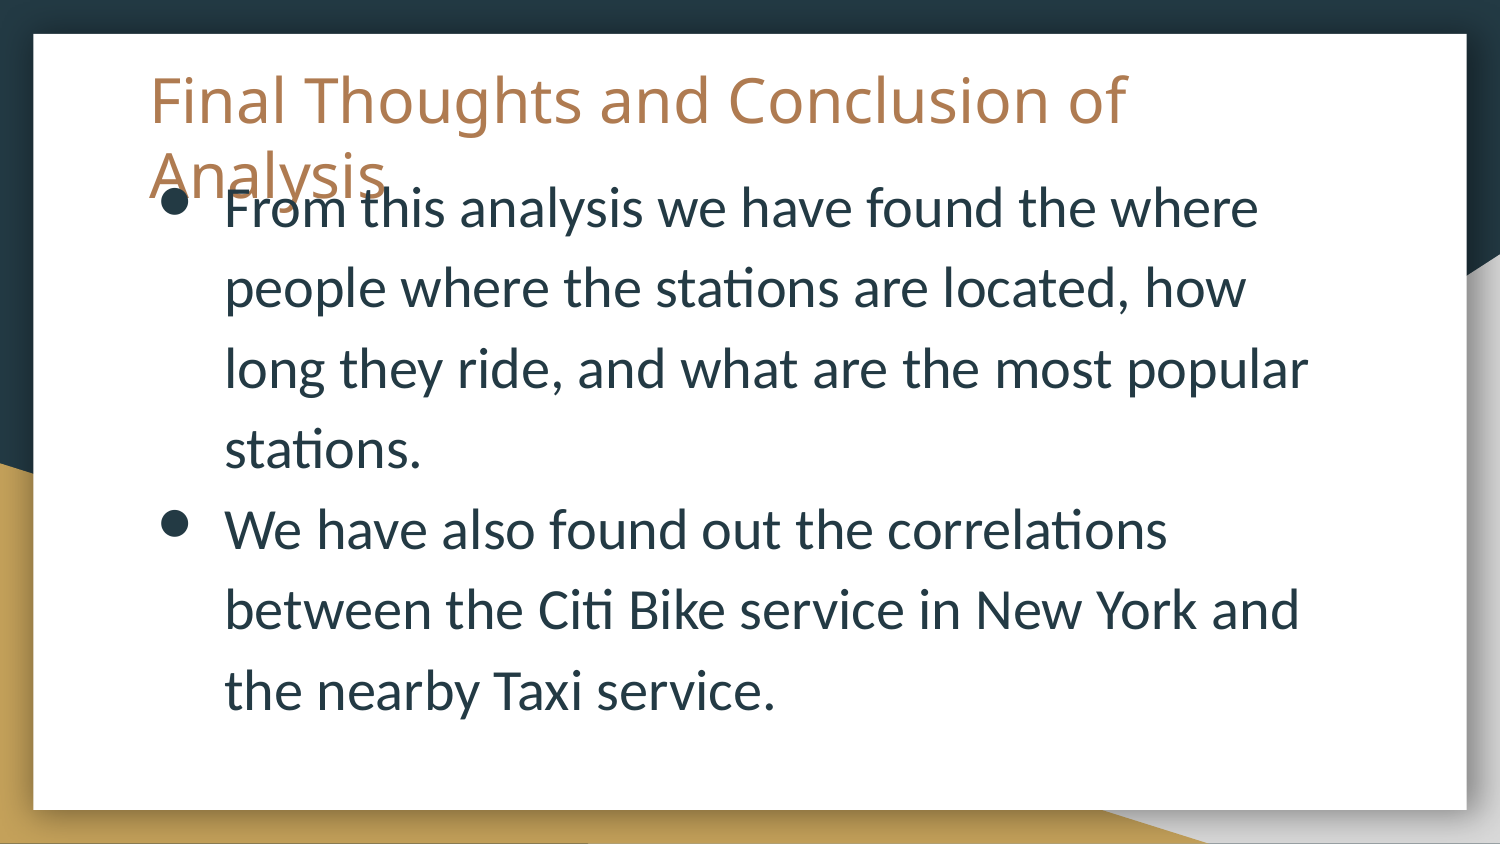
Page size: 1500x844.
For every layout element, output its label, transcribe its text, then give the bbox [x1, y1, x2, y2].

list From this analysis we have found the where people where the stations are located, how long they ride, and what are the most popular stations. We have also found out the correlations between the Citi Bike service in New York and the nearby Taxi service. [134, 143, 1366, 546]
title Final Thoughts and Conclusion of Analysis [134, 45, 1366, 143]
